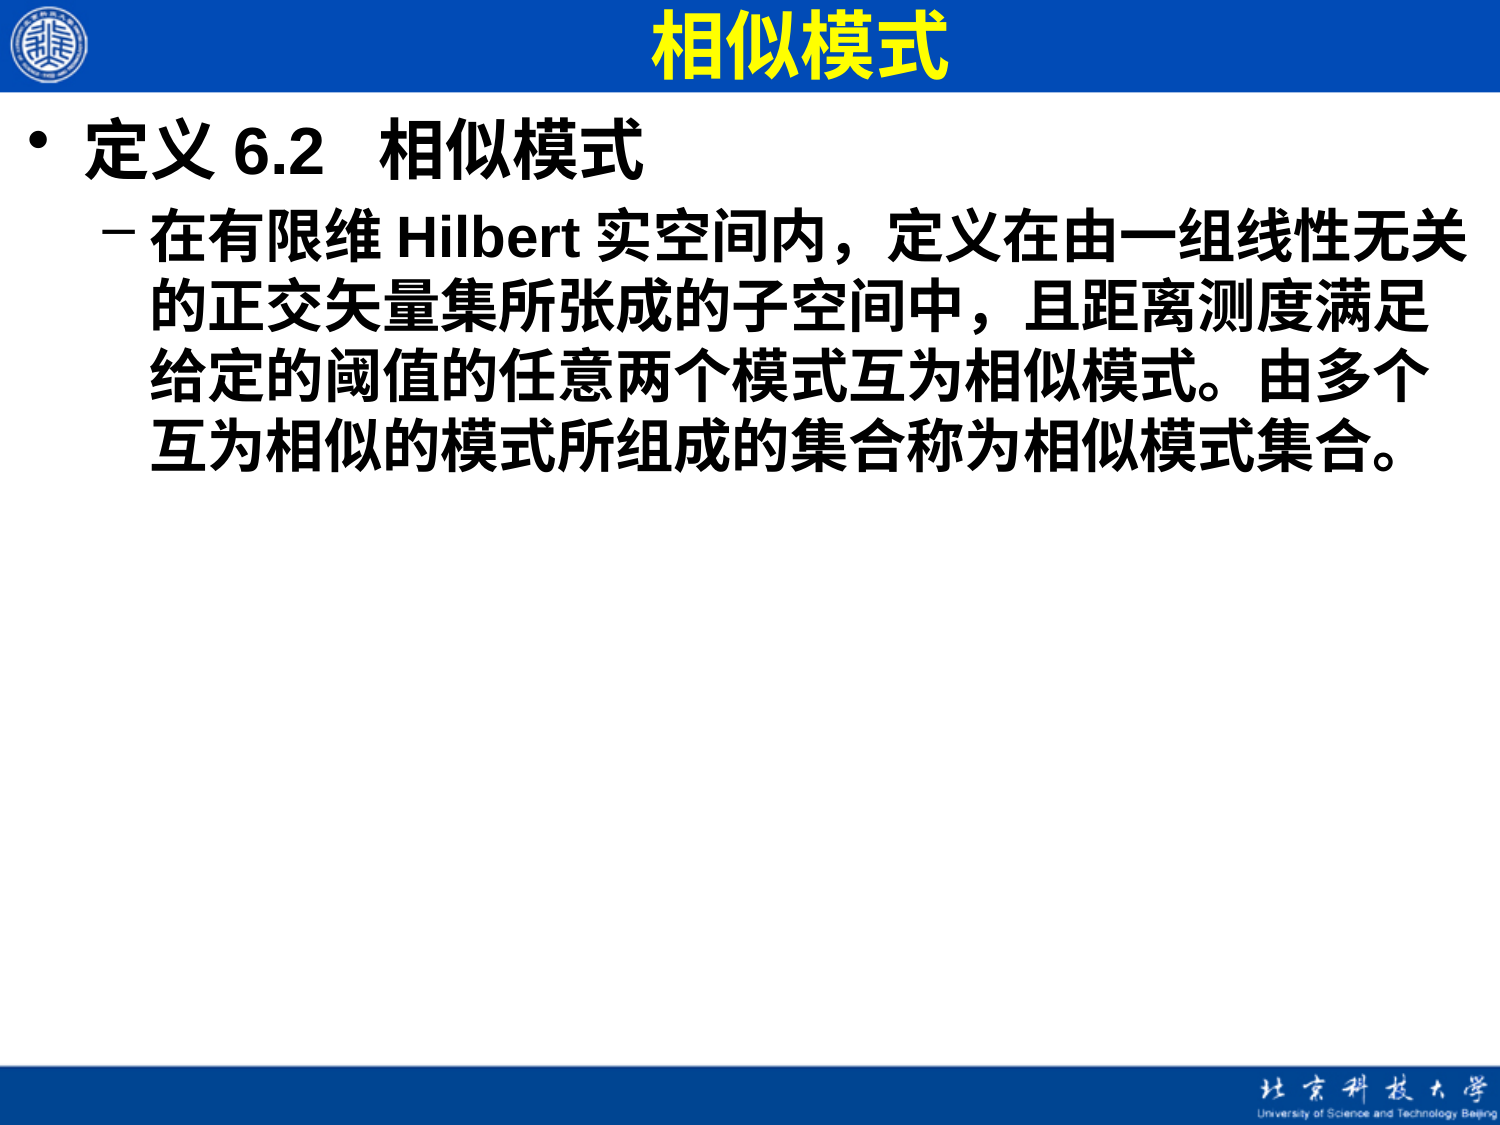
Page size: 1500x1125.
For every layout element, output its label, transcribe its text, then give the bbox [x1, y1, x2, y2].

picture [0, 0, 1500, 1125]
list 定义6.2 相似模式 在有限维Hilbert实空间内，定义在由一组线性无关的正交矢量集所张成的子空间中，且距离测度满足给定的阈值的任意两个模式互为相似模式。由多个互为相似的模式所组成的集合称为相似模式集合。 [12, 99, 1488, 1063]
title 相似模式 [125, 0, 1475, 88]
